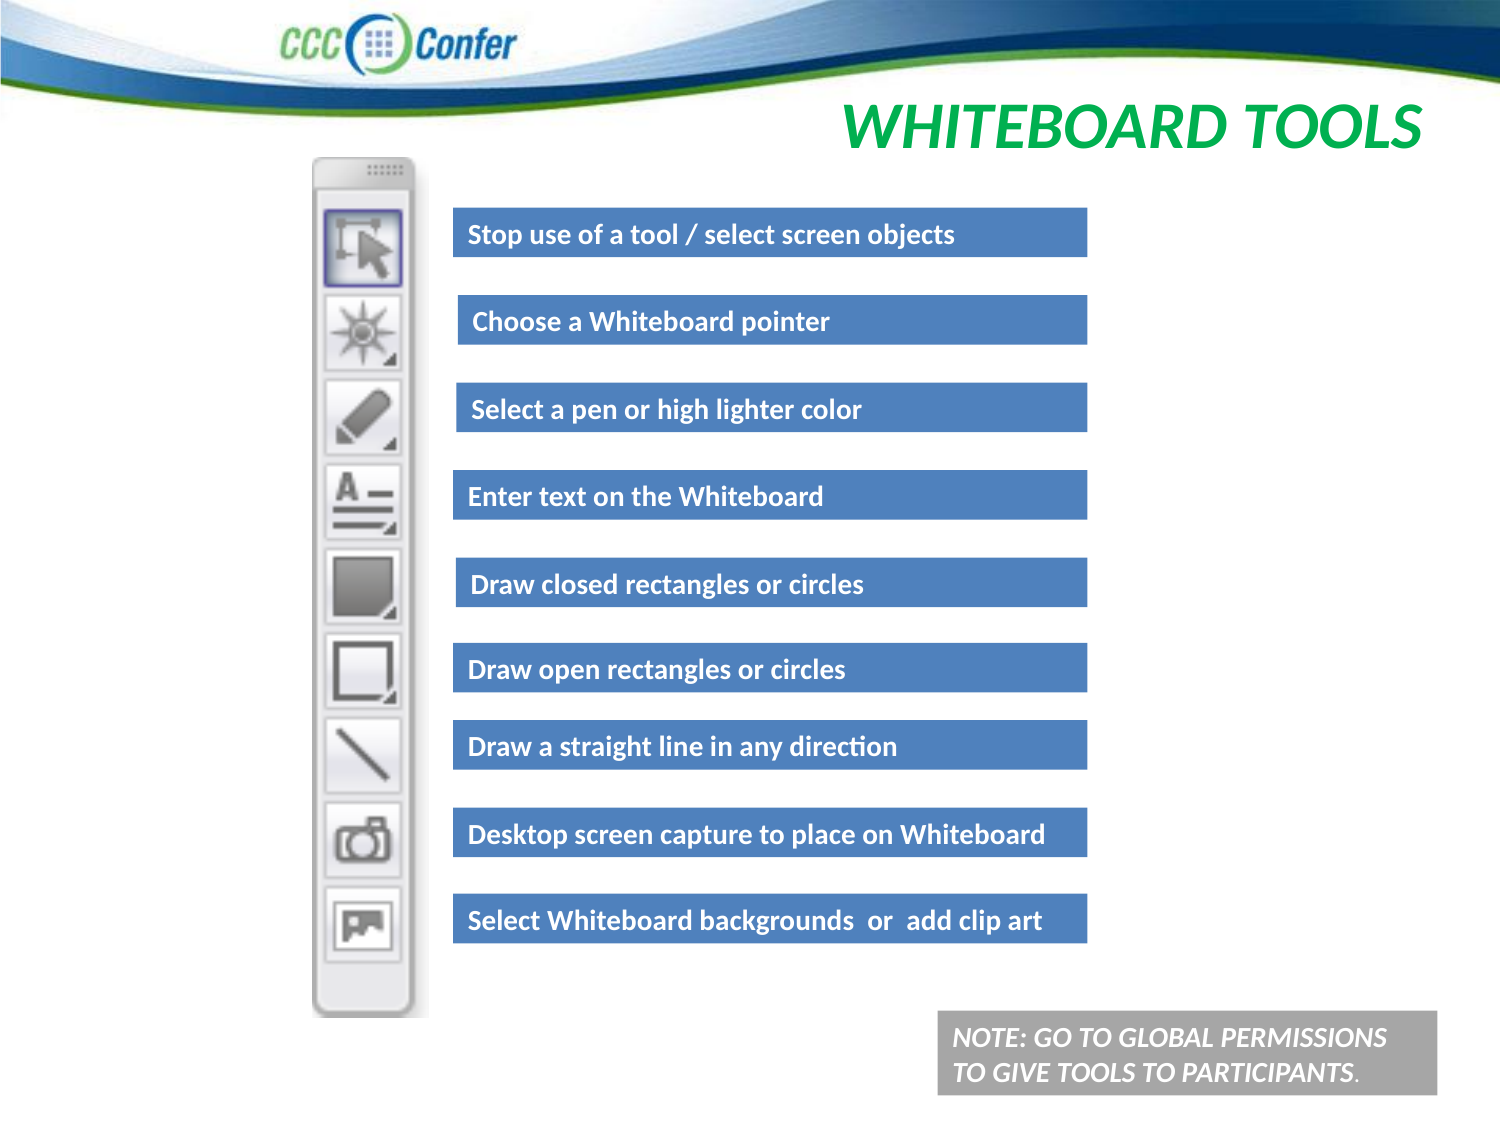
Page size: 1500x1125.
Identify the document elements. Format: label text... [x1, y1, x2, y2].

title Whiteboard Tools [825, 75, 1438, 176]
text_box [312, 157, 1088, 1018]
text_box Note: Go to Global Permissions to give tools to participants. [937, 1010, 1438, 1096]
picture [0, 0, 1500, 146]
